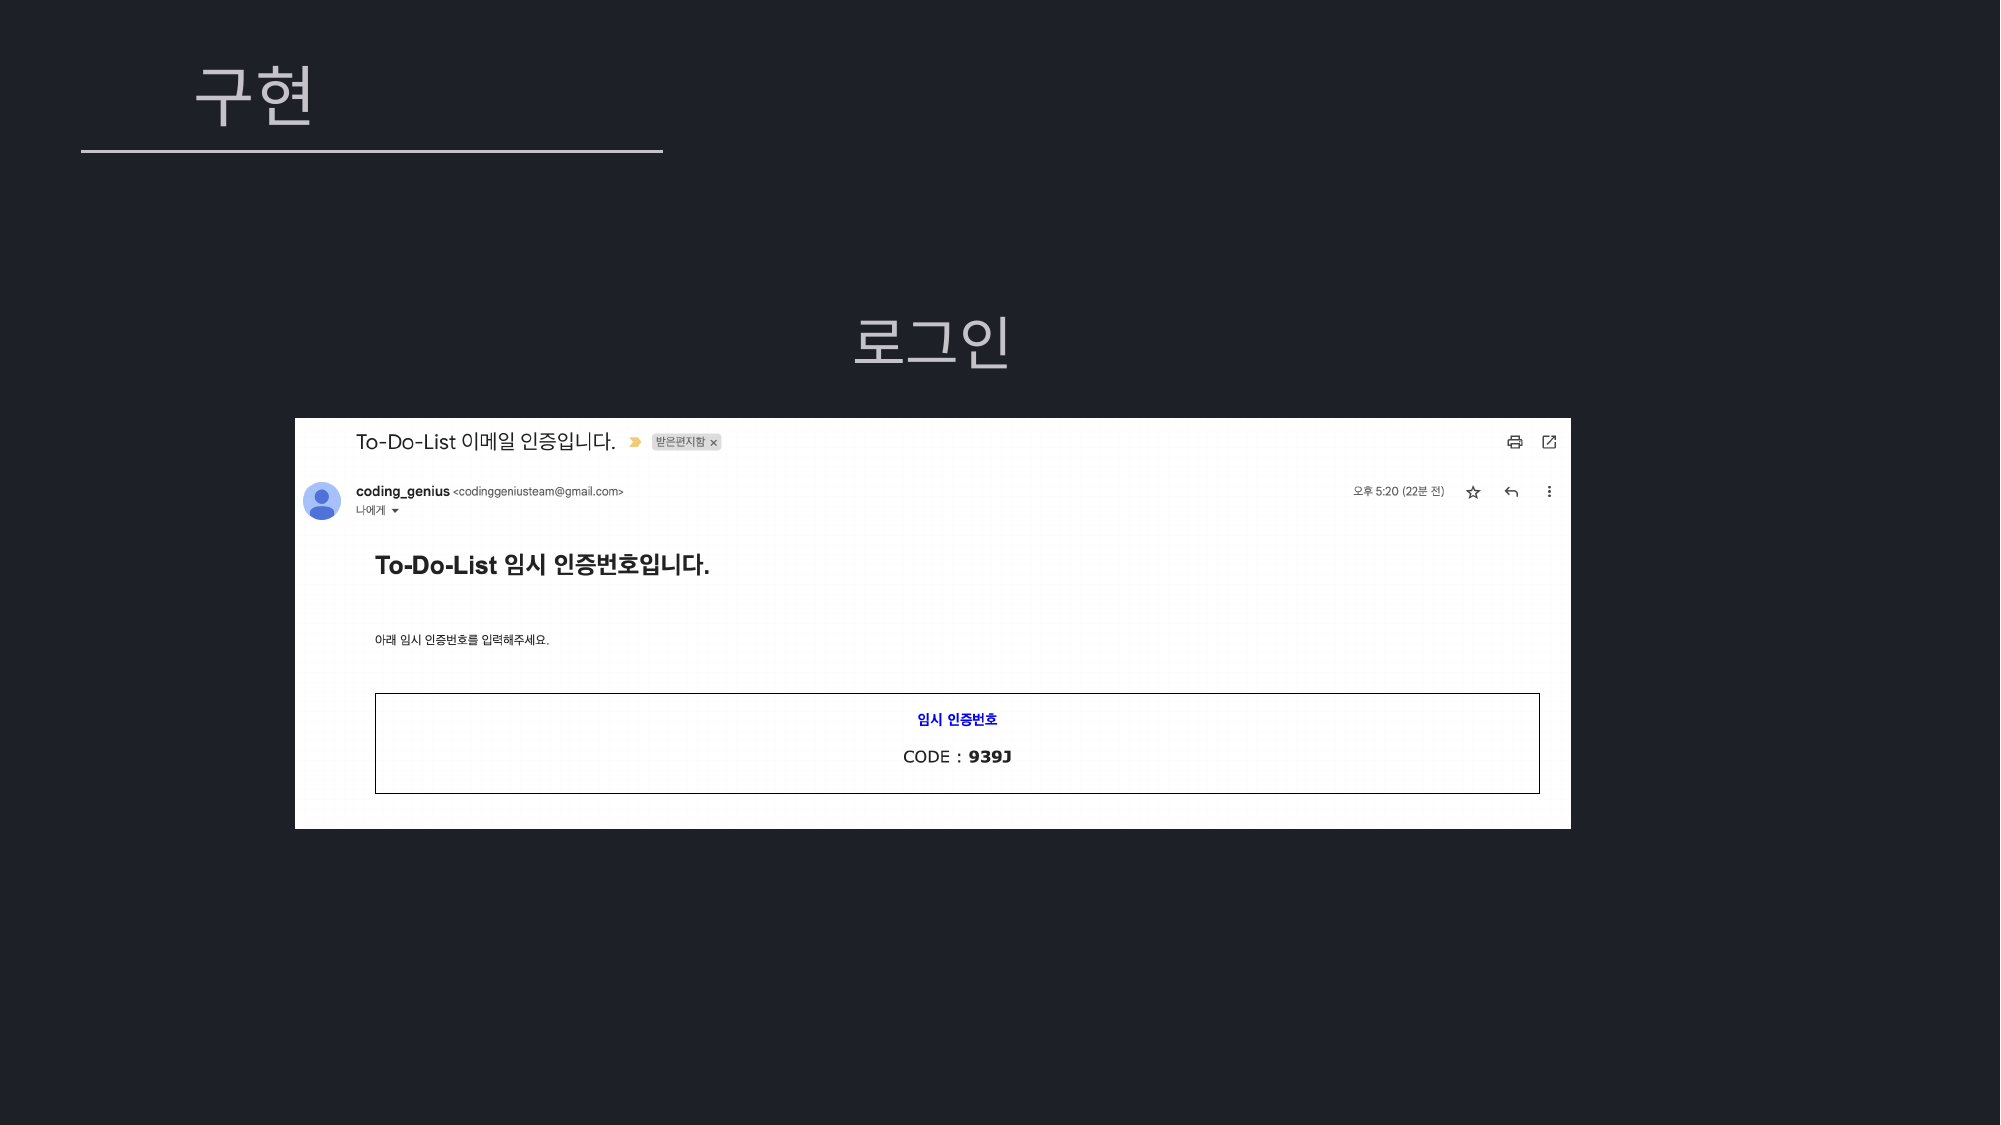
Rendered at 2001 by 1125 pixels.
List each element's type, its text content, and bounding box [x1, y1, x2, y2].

text_box 구현 [0, 47, 511, 142]
picture [295, 418, 1571, 829]
text_box 로그인 [430, 299, 1435, 385]
